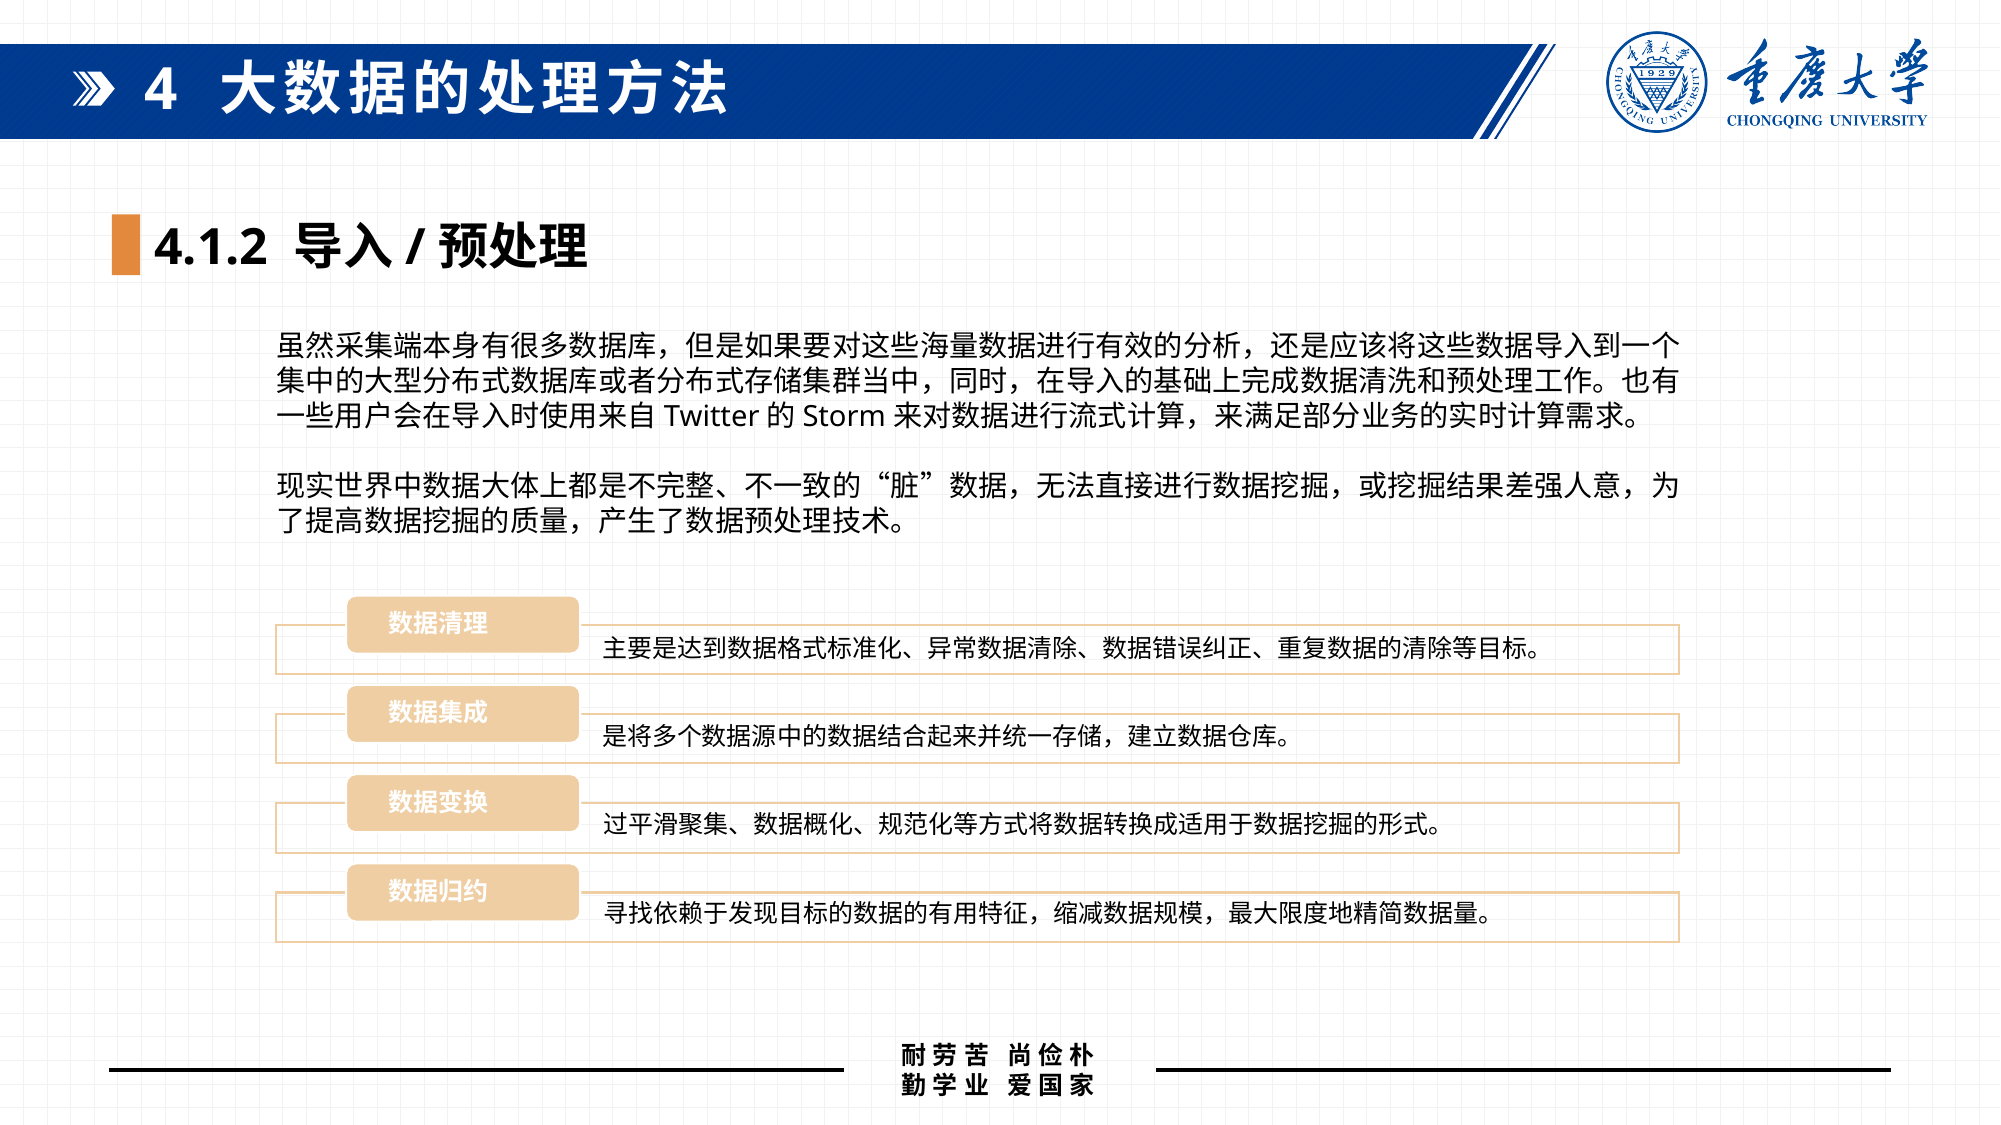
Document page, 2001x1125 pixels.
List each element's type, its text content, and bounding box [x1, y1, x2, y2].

list 4 大数据的处理方法 [108, 51, 1356, 136]
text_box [275, 593, 1679, 945]
list 4.1.2 导入/预处理 [139, 213, 1891, 275]
picture [1606, 31, 1928, 133]
text_box 虽然采集端本身有很多数据库，但是如果要对这些海量数据进行有效的分析，还是应该将这些数据导入到一个集中的大型分布式数据库或者分布式存储集群当中，同时，在导入的基础上完成数据清洗和预处理工作。也有一些用户会在导入时使用来自Twitter的Storm来对数据进行流式计算，来满足部分业务的实时计算需求。 现实世界中数据大体上都是不完整、不一致的“脏”数据，无法直接进行数据挖掘，或挖掘结果差强人意，为了提高数据挖掘的质量，产生了数据预处理技术。 [261, 319, 1705, 545]
